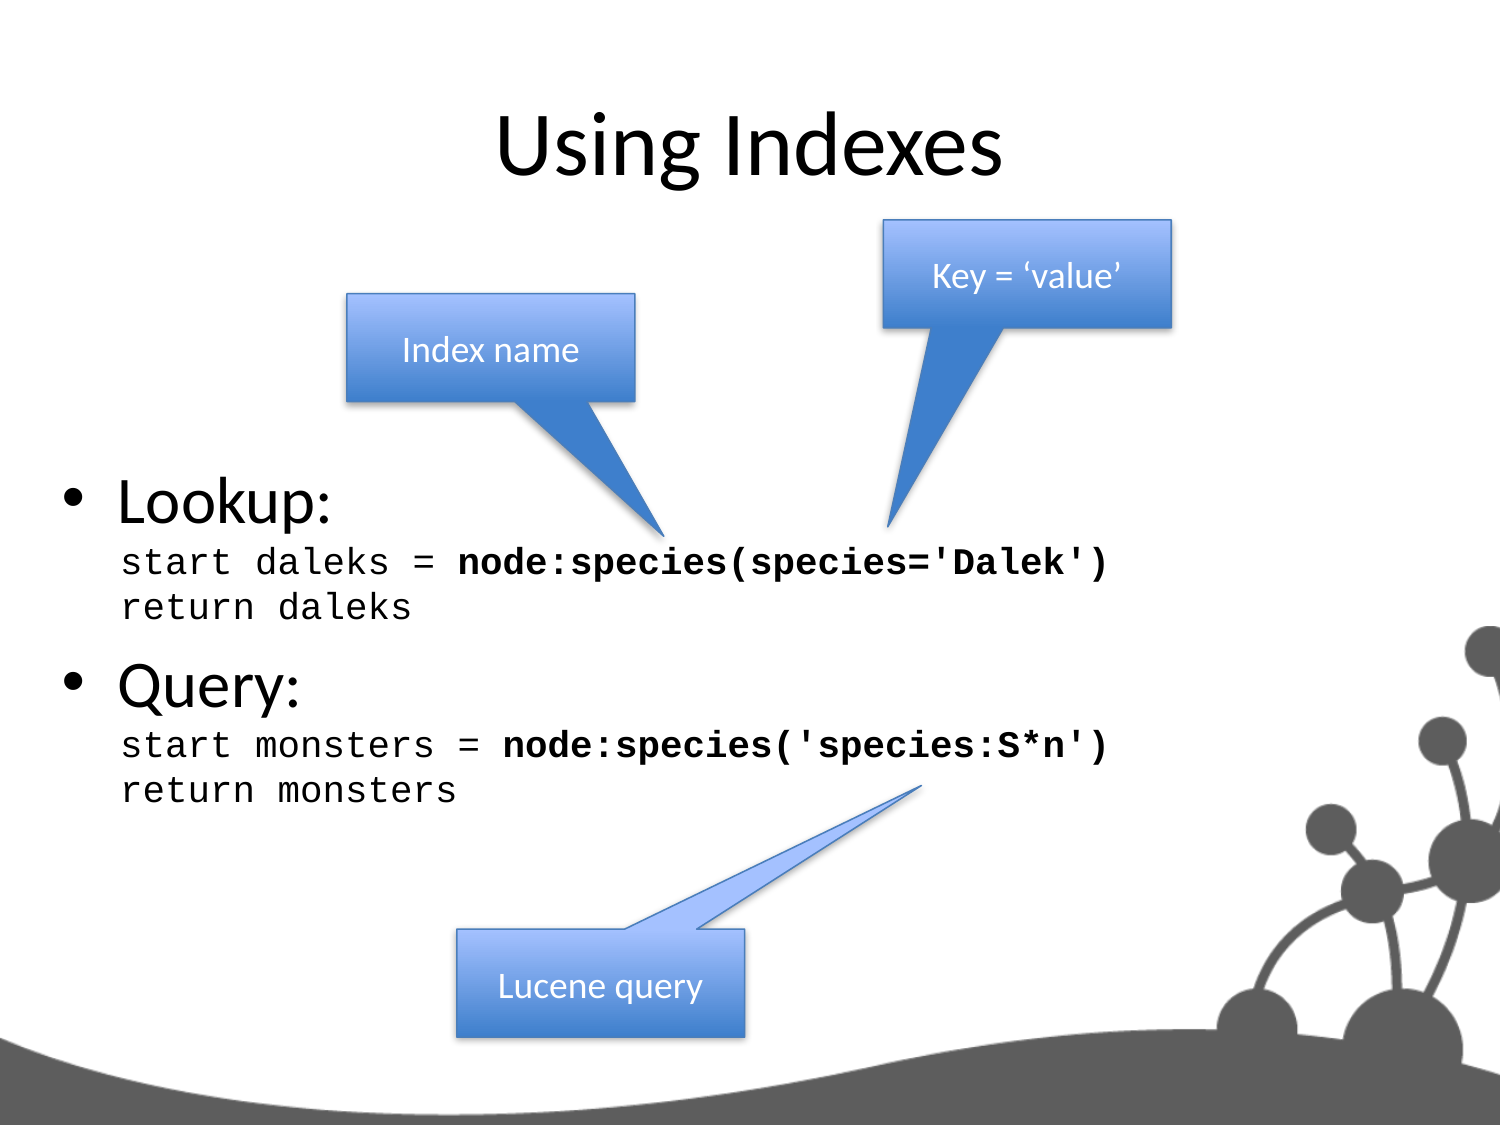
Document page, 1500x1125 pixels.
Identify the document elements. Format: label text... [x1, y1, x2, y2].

text_box Index name [346, 292, 665, 537]
text_box Key = ‘value’ [882, 219, 1173, 528]
list Lookup: start daleks = node:species(species='Dalek') return daleks Query: start monsters = node:species('species:S*n') return monsters [46, 262, 1472, 1005]
text_box Lucene query [456, 784, 923, 1038]
title Using Indexes [75, 45, 1425, 233]
